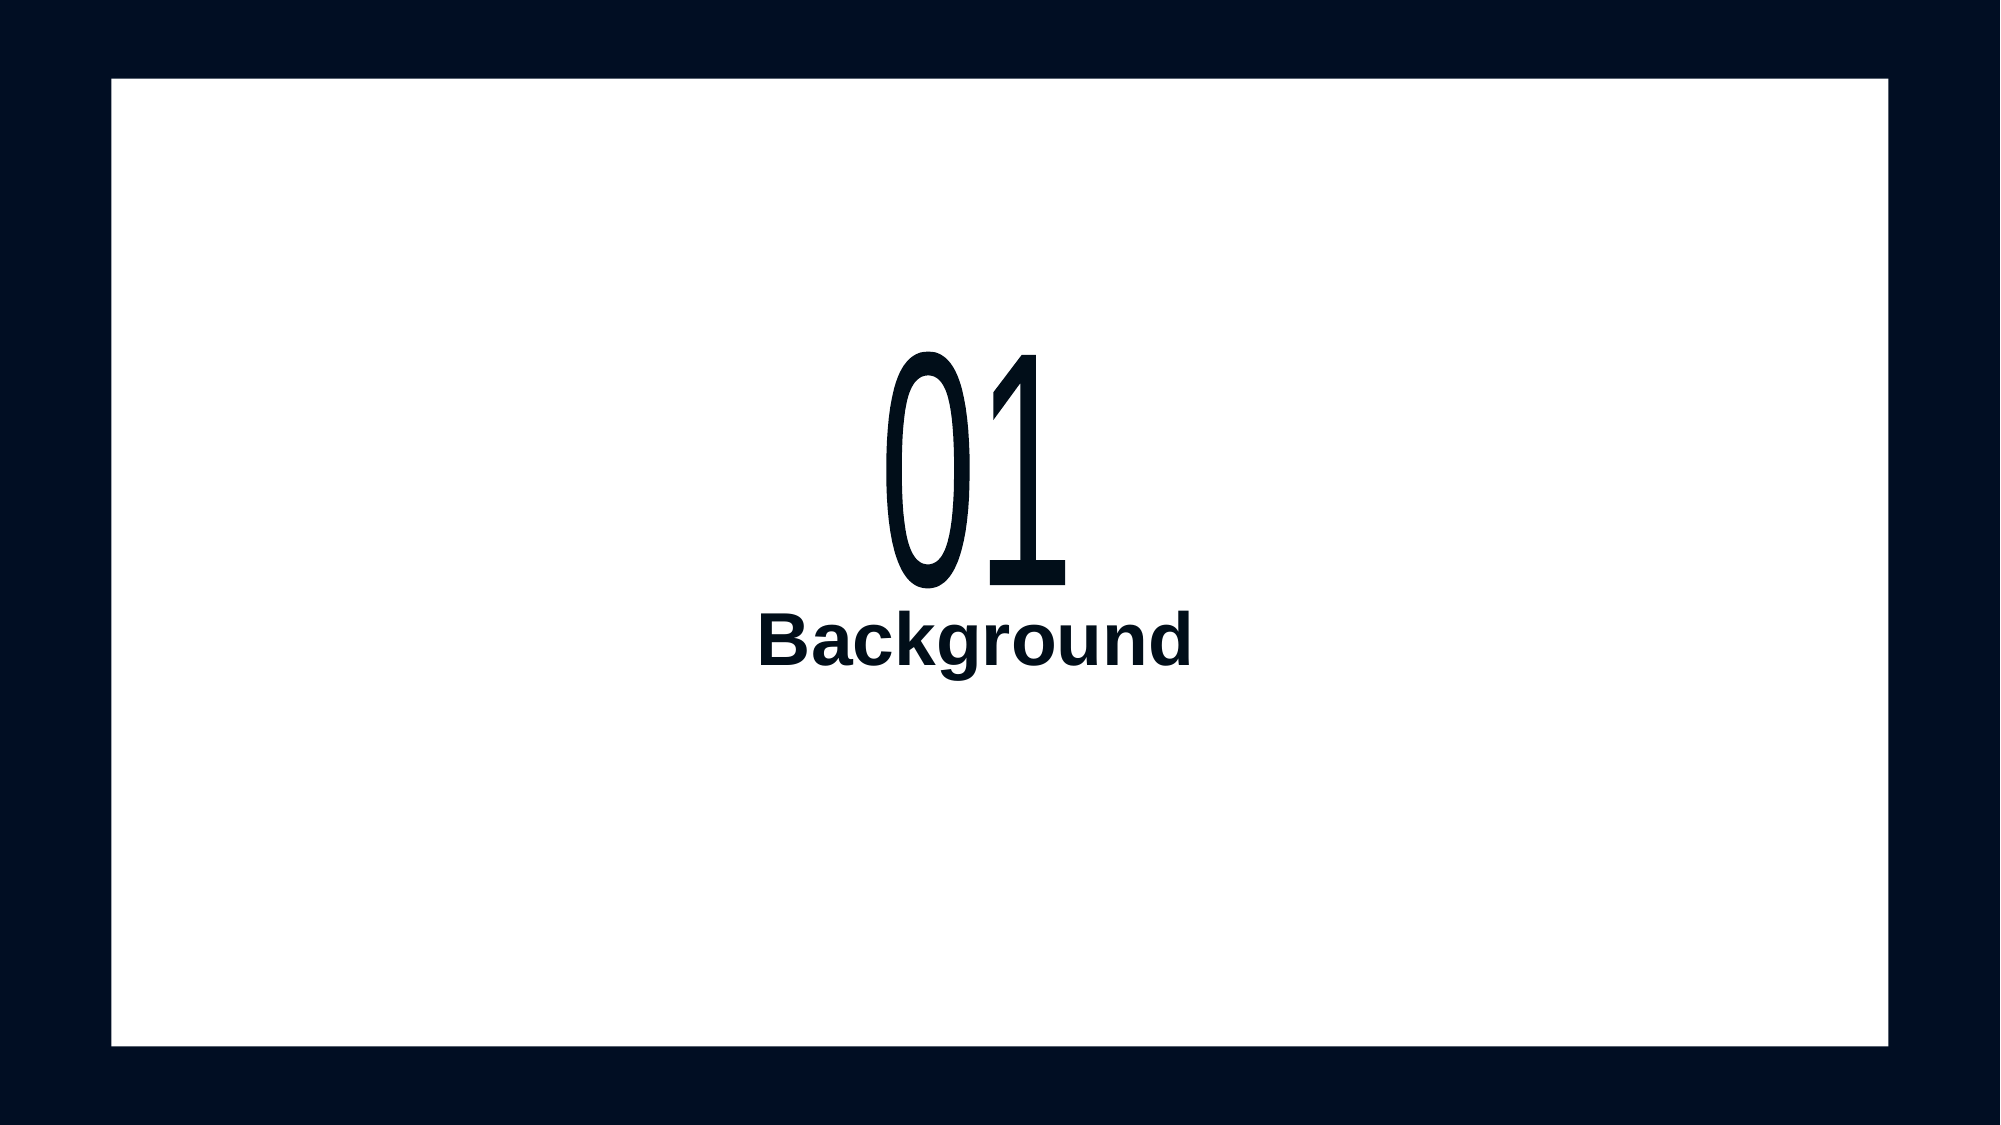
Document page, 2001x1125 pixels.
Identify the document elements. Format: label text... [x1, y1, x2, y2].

title Background [603, 588, 1348, 697]
